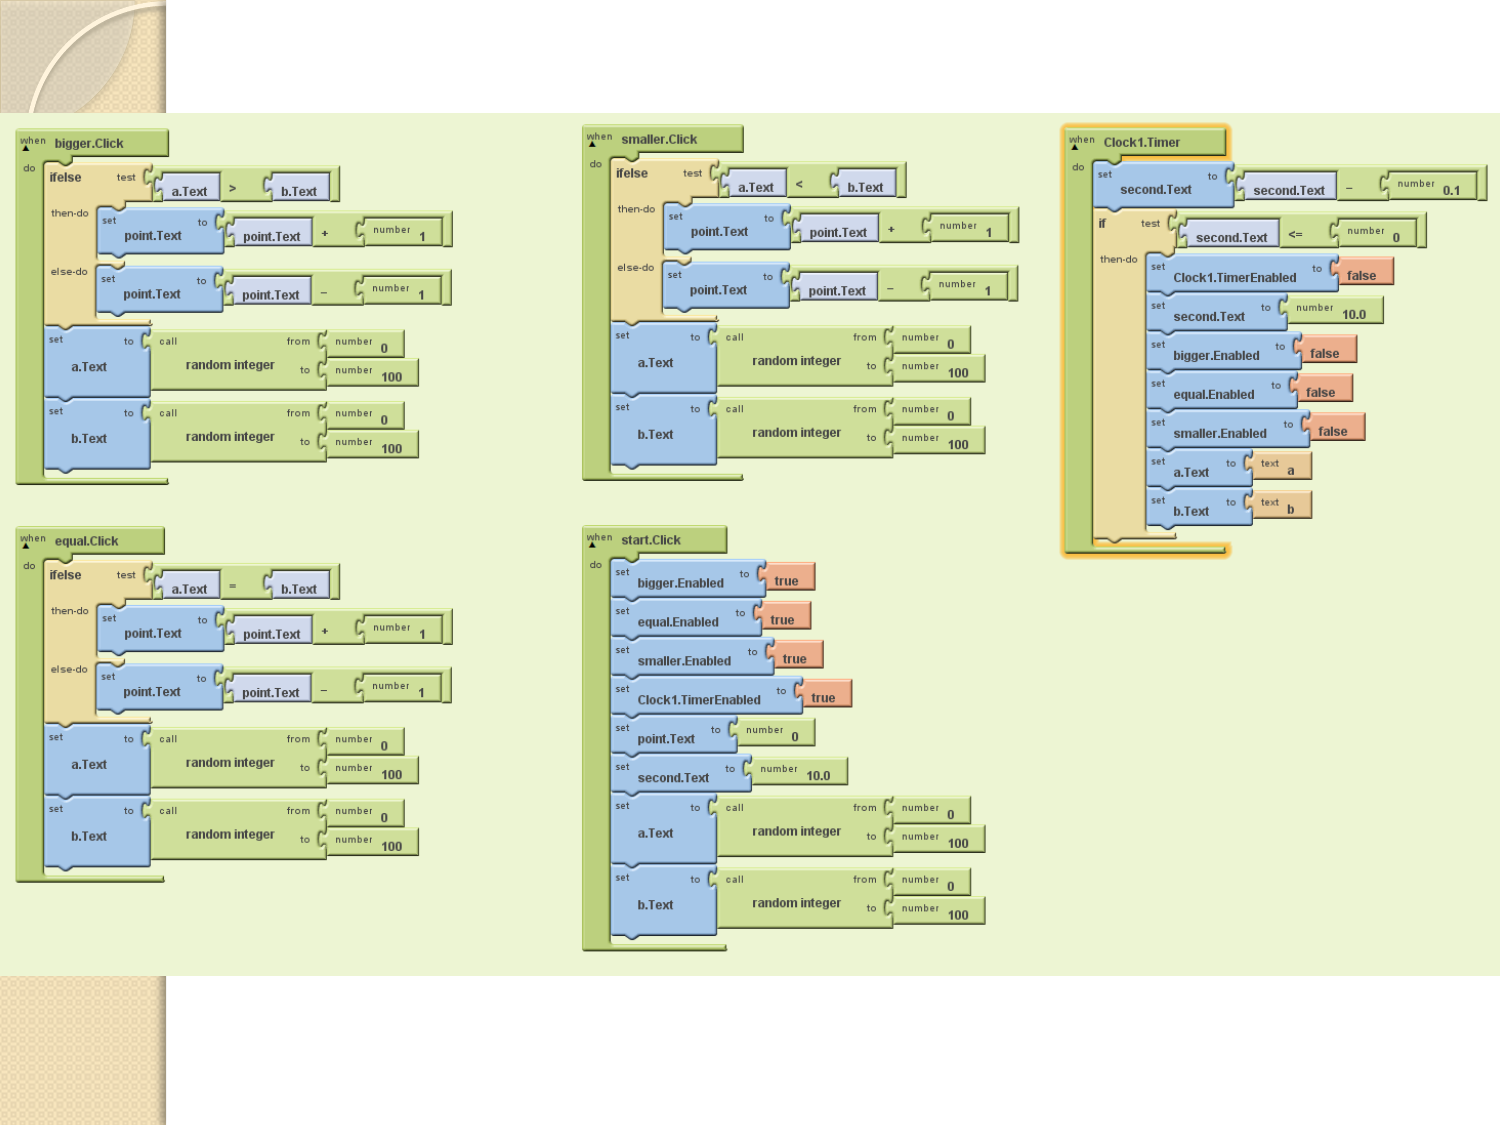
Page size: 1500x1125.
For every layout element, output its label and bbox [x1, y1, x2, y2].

picture [0, 113, 1500, 977]
